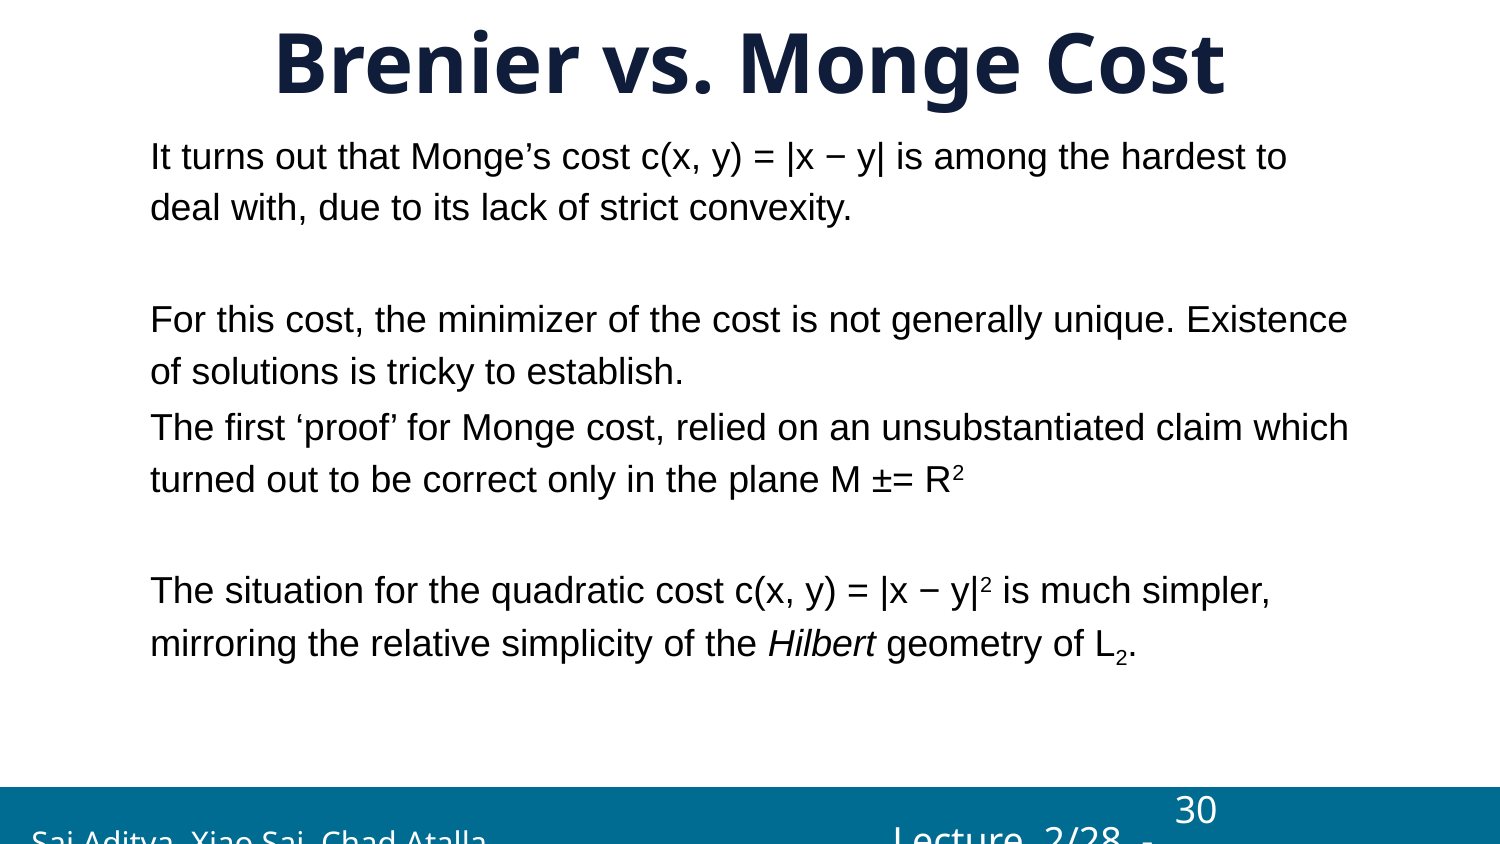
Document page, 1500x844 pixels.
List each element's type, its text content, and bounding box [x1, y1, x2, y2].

slide_number ‹#› [1156, 787, 1226, 836]
title Brenier vs. Monge Cost [75, 11, 1425, 110]
list Sai Aditya, Xiao Sai, Chad Atalla Lecture 2/28 - [0, 787, 1500, 844]
list It turns out that Monge’s cost c(x, y) = |x − y| is among the hardest to deal with, due to its lack of strict convexity. For this cost, the minimizer of the cost is not generally unique. Existence of solutions is tricky to establish. The first ‘proof’ for Monge cost, relied on an unsubstantiated claim which turned out to be correct only in the plane M ±= R2 The situation for the quadratic cost c(x, y) = |x − y|2 is much simpler, mirroring the relative simplicity of the Hilbert geometry of L2. [75, 124, 1364, 772]
